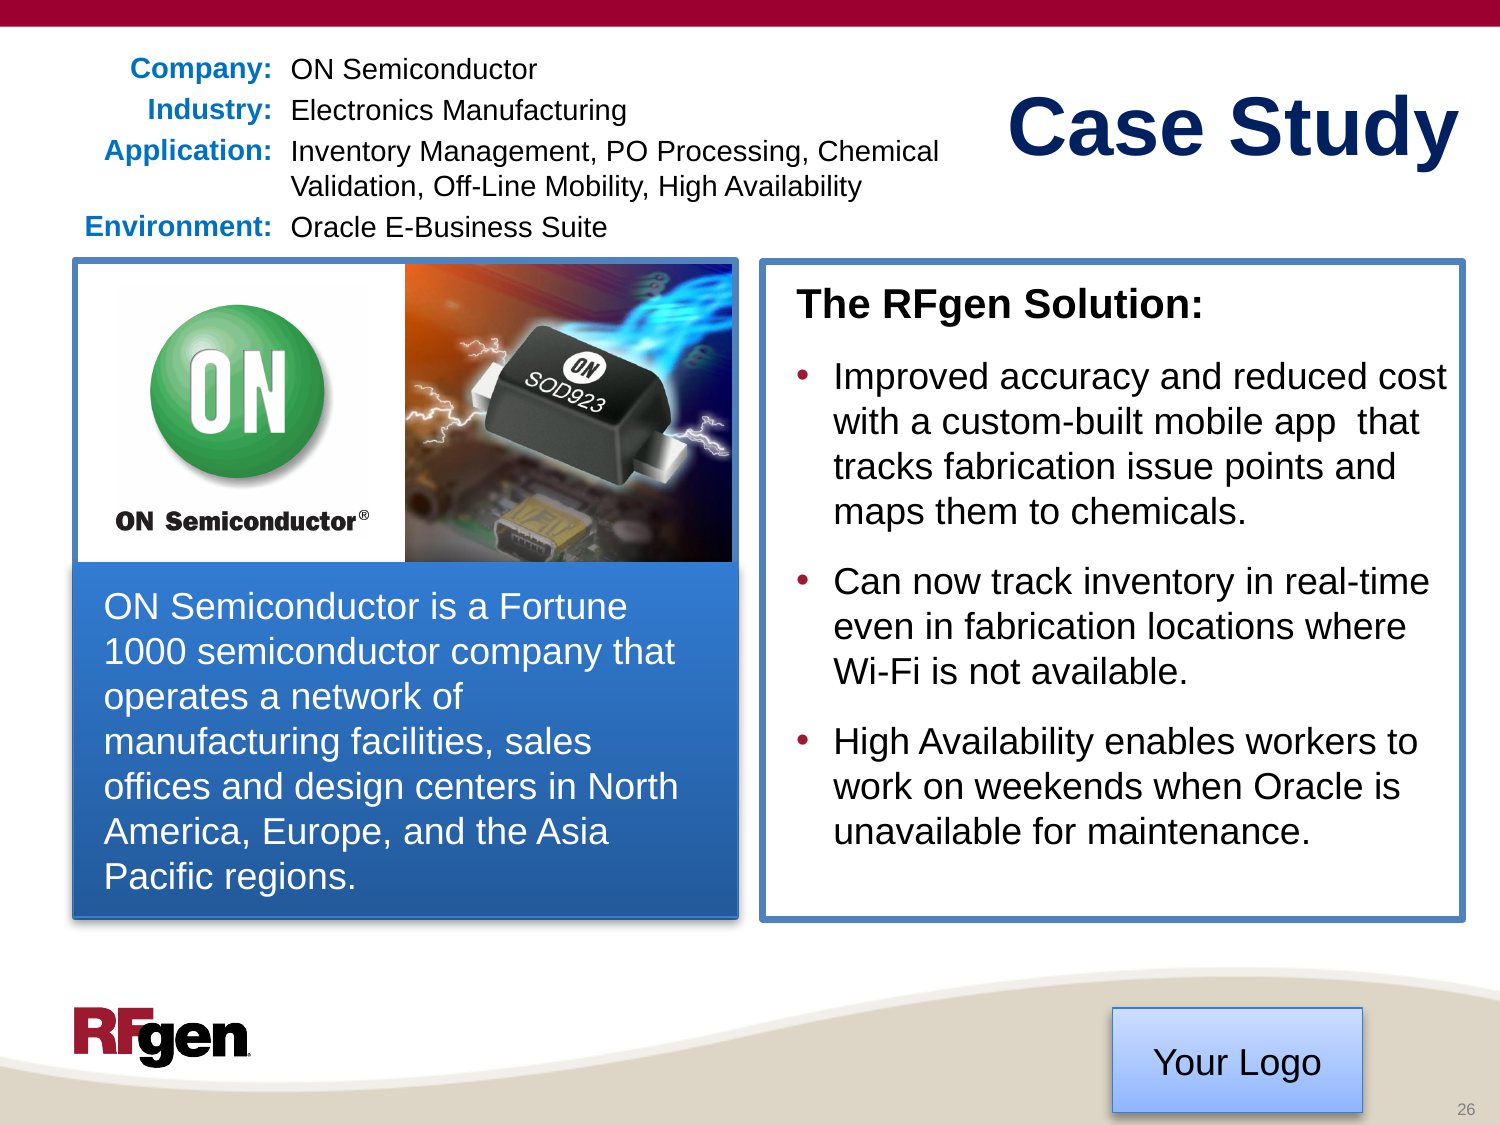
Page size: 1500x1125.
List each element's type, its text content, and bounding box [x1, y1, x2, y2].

text_box Company: Industry: Application: Environment: [60, 41, 288, 250]
list [72, 257, 739, 562]
list The RFgen Solution: Improved accuracy and reduced cost with a custom-built mobile app that tracks fabrication issue points and maps them to chemicals. Can now track inventory in real-time even in fabrication locations where Wi-Fi is not available. High Availability enables workers to work on weekends when Oracle is unavailable for maintenance. [759, 258, 1466, 923]
text_box ON Semiconductor Electronics Manufacturing Inventory Management, PO Processing, Chemical Validation, Off-Line Mobility, High Availability Oracle E-Business Suite [275, 42, 963, 251]
picture [405, 264, 733, 593]
text_box ON Semiconductor is a Fortune 1000 semiconductor company that operates a network of manufacturing facilities, sales offices and design centers in North America, Europe, and the Asia Pacific regions. [73, 562, 738, 918]
picture [0, 958, 1500, 1125]
title Case Study [987, 64, 1475, 195]
slide_number 26 [1435, 1079, 1498, 1125]
picture [116, 286, 369, 539]
